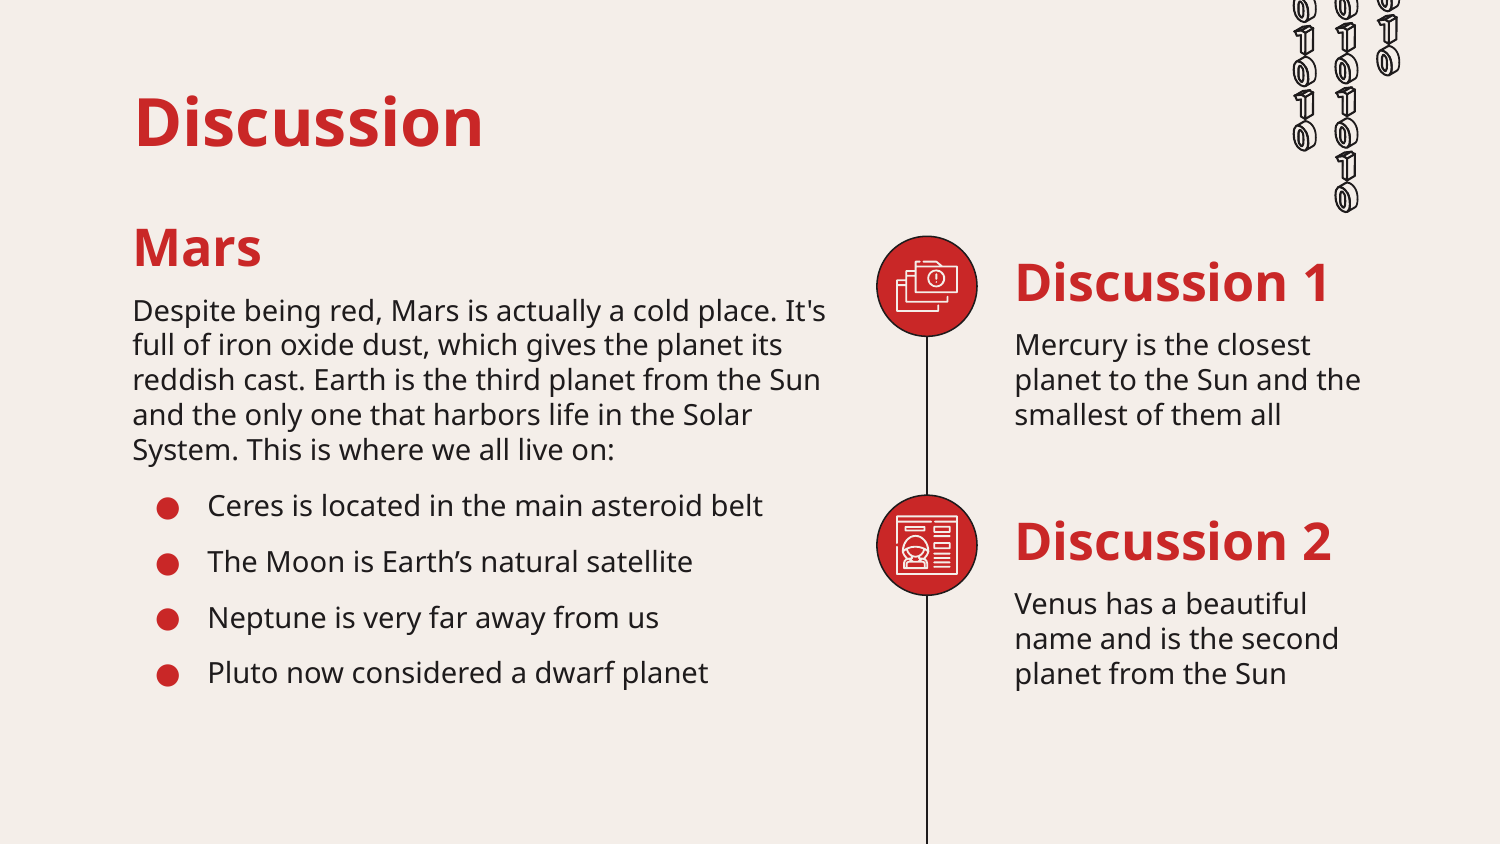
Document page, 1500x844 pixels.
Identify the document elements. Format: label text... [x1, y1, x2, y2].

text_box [895, 260, 959, 313]
text_box [876, 495, 978, 596]
text_box Discussion 2 [999, 501, 1383, 570]
text_box Despite being red, Mars is actually a cold place. It's full of iron oxide dust, which gives the planet its reddish cast. Earth is the third planet from the Sun and the only one that harbors life in the Solar System. This is where we all live on: Ceres is located in the main asteroid belt The Moon is Earth’s natural satellite Neptune is very far away from us Pluto now considered a dwarf planet [117, 277, 843, 726]
text_box [876, 236, 978, 337]
text_box Mercury is the closest planet to the Sun and the smallest of them all [999, 311, 1383, 447]
text_box Mars [117, 208, 843, 277]
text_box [895, 515, 959, 576]
text_box Venus has a beautiful name and is the second planet from the Sun [999, 570, 1383, 705]
text_box Discussion 1 [999, 243, 1383, 311]
title Discussion [118, 72, 1382, 167]
